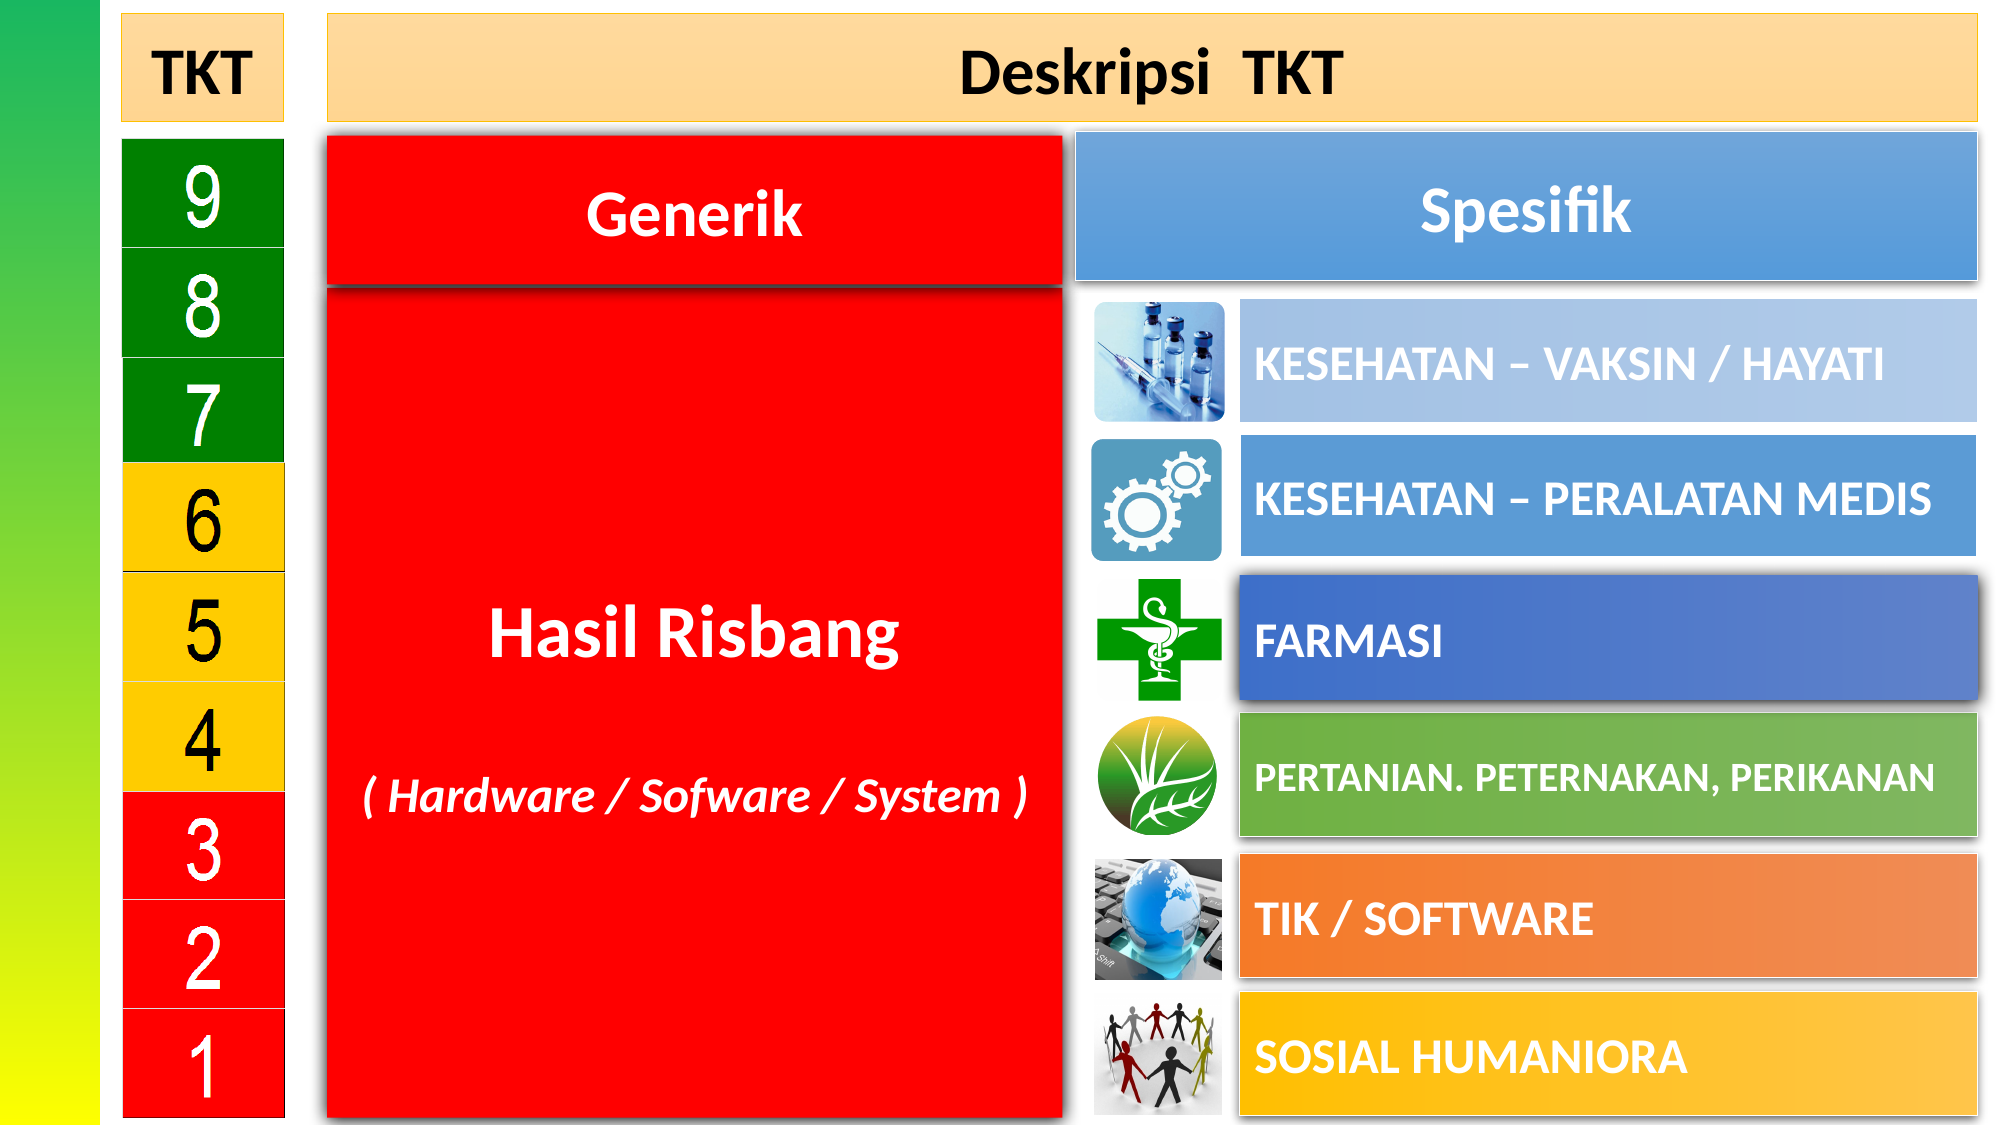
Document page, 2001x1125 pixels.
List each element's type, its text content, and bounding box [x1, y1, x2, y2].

text_box PERTANIAN. PETERNAKAN, PERIKANAN [1239, 716, 1978, 837]
text_box TKT [121, 13, 284, 122]
text_box [1089, 437, 1224, 564]
text_box TIK / SOFTWARE [1239, 853, 1978, 978]
text_box KESEHATAN – PERALATAN MEDIS [1238, 432, 1979, 559]
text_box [121, 138, 285, 1118]
text_box Hasil Risbang ( Hardware / Sofware / System ) [327, 301, 1063, 1118]
text_box [1093, 711, 1221, 838]
text_box KESEHATAN – VAKSIN / HAYATI [1239, 298, 1978, 423]
text_box SOSIAL HUMANIORA [1239, 991, 1978, 1116]
text_box Deskripsi TKT [327, 13, 1978, 122]
text_box Generik [327, 135, 1063, 285]
text_box [1092, 299, 1227, 424]
text_box [1095, 576, 1224, 703]
text_box FARMASI [1239, 575, 1978, 700]
text_box [1092, 991, 1224, 1117]
text_box Spesifik [1075, 131, 1978, 281]
text_box [1093, 856, 1224, 983]
